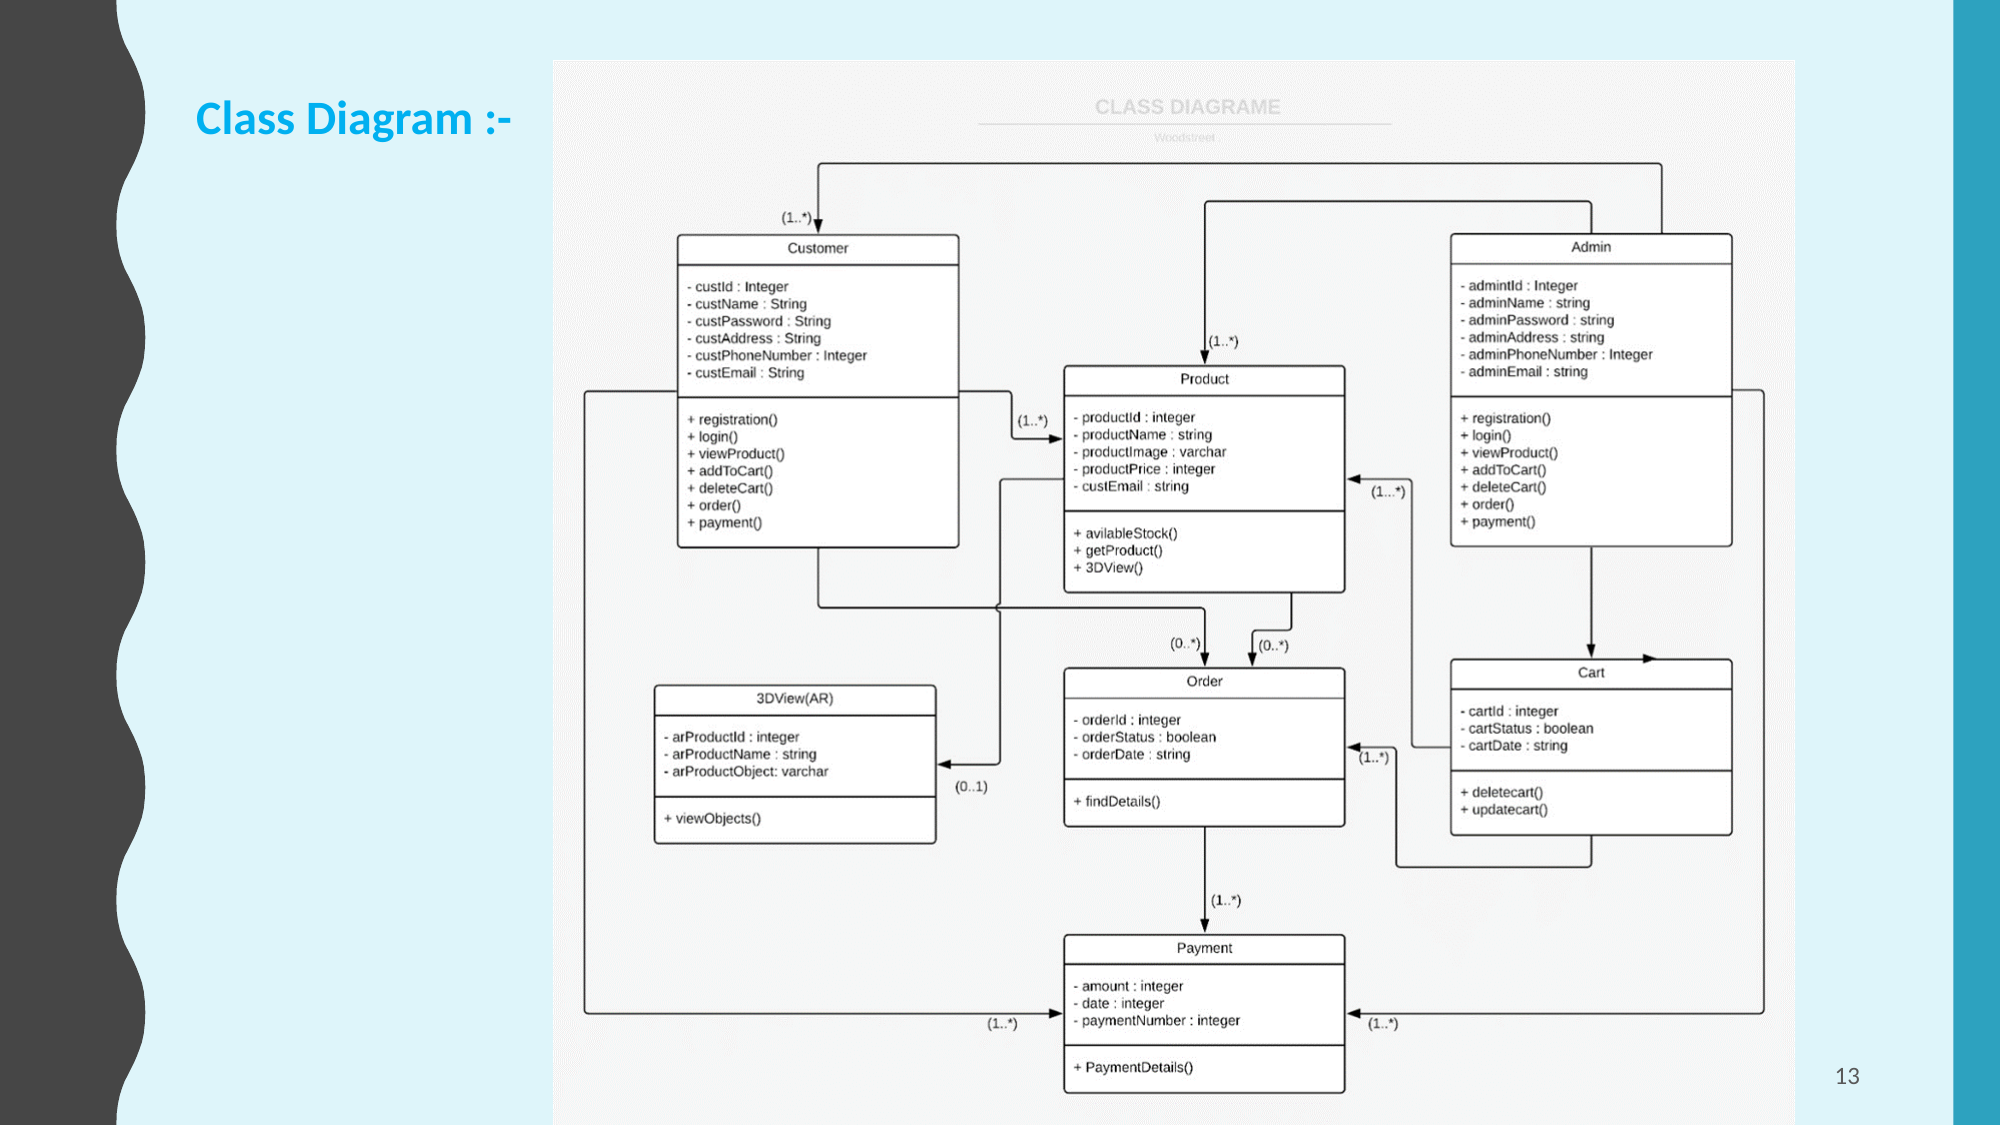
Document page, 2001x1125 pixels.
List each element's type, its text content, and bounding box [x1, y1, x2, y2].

picture [553, 60, 1795, 1125]
text_box Class Diagram :- [181, 78, 528, 152]
slide_number 13 [1795, 1045, 1875, 1103]
